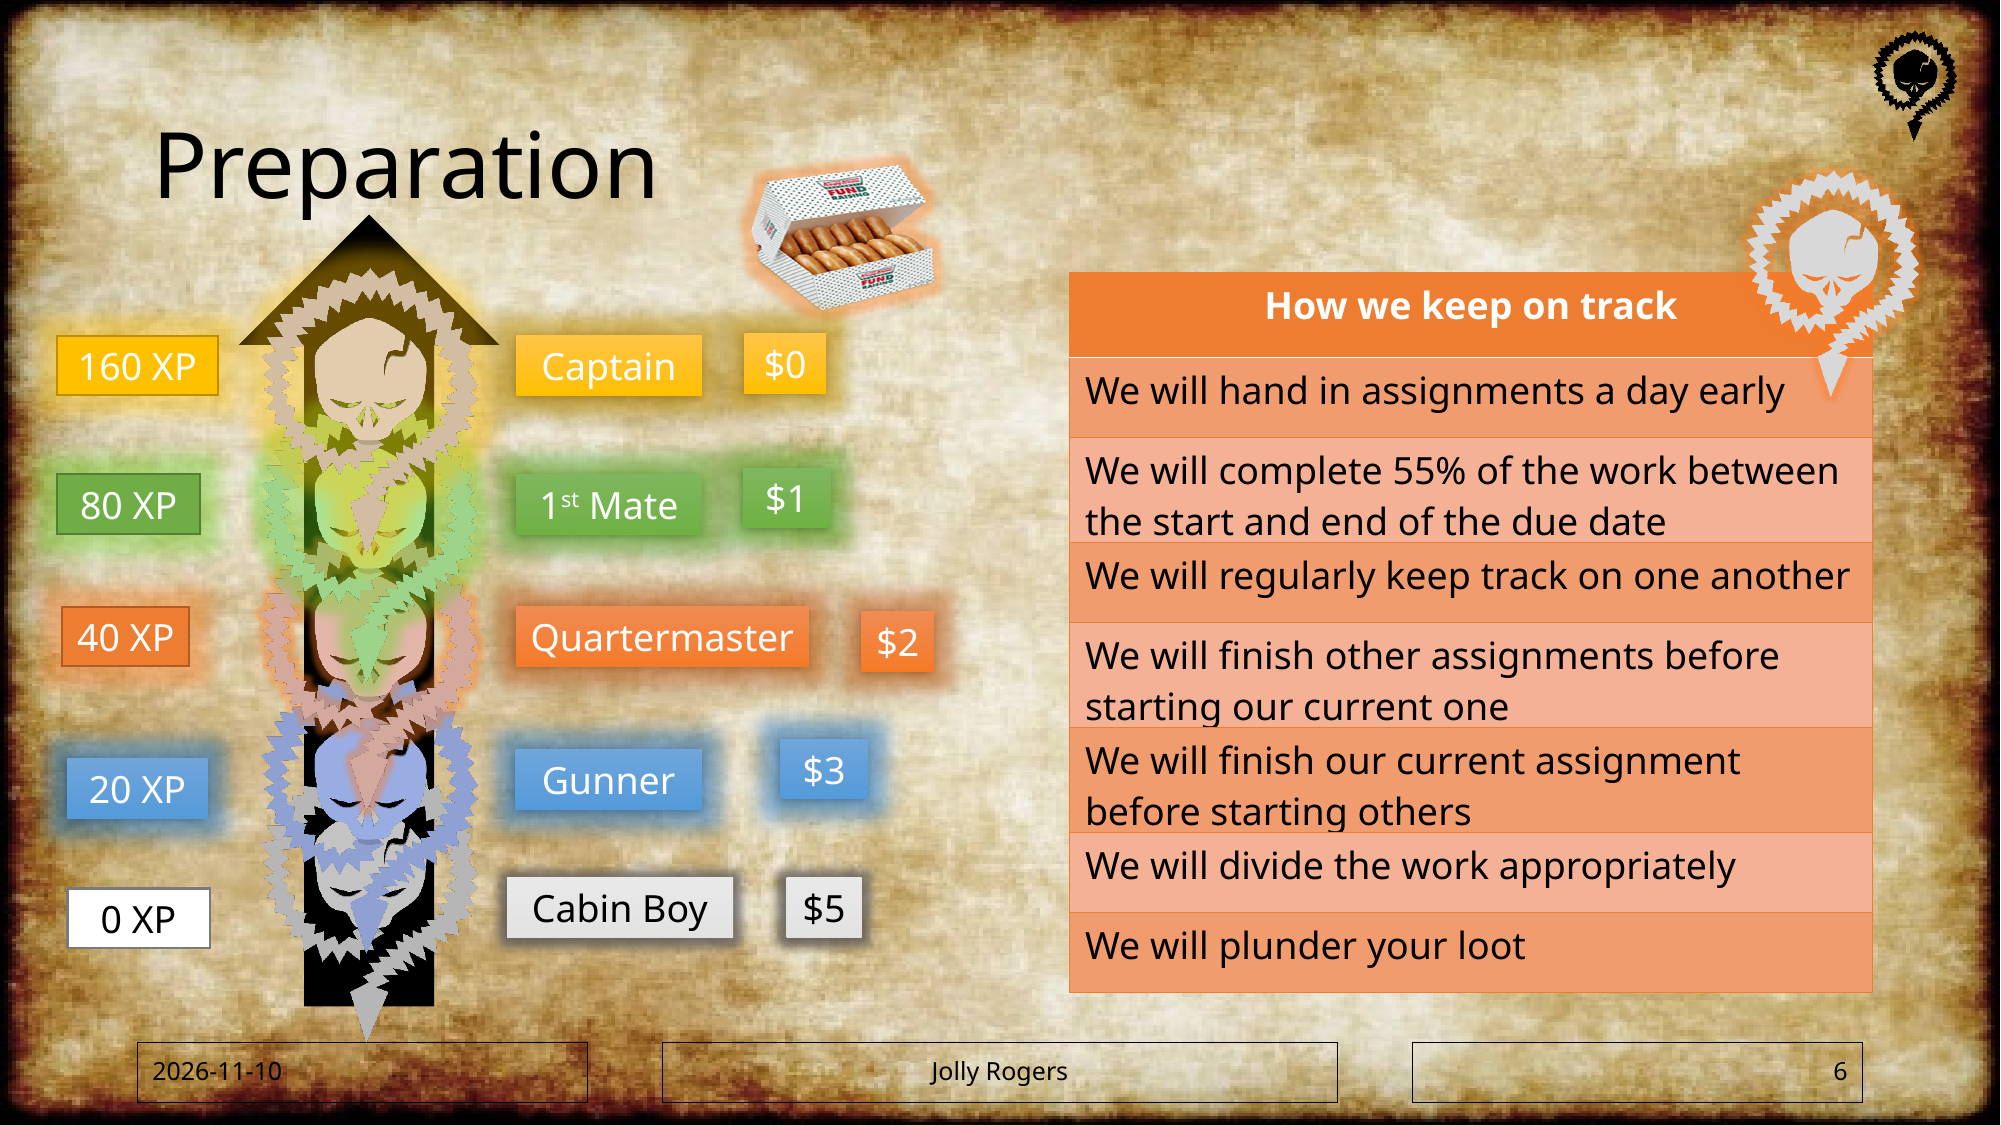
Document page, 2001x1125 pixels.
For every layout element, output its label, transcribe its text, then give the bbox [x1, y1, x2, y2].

text_box $5 [786, 877, 862, 938]
text_box [233, 240, 506, 278]
text_box 160 XP [56, 335, 219, 396]
table_cell We will plunder your loot [1070, 913, 1872, 992]
text_box 40 XP [61, 606, 190, 667]
table_header How we keep on track [1070, 273, 1738, 357]
text_box Cabin Boy [507, 877, 734, 938]
text_box $1 [742, 468, 831, 528]
slide_number 6 [1412, 1042, 1863, 1103]
text_box 20 XP [67, 758, 208, 819]
table_cell We will finish our current assignment before starting others [1070, 728, 1872, 832]
text_box Gunner [515, 749, 702, 810]
picture [0, 0, 2000, 1125]
text_box $2 [861, 611, 935, 672]
text_box Captain [516, 335, 702, 396]
table_cell We will finish other assignments before starting our current one [1070, 623, 1872, 727]
text_box 1st Mate [516, 474, 702, 535]
text_box 80 XP [56, 473, 201, 535]
footer Jolly Rogers [662, 1042, 1338, 1103]
text_box $0 [744, 333, 827, 394]
text_box Quartermaster [515, 606, 809, 667]
table_cell We will regularly keep track on one another [1070, 543, 1872, 622]
text_box $3 [780, 739, 869, 799]
text_box 0 XP [66, 887, 211, 949]
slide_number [137, 1042, 588, 1103]
title Preparation [137, 59, 1863, 278]
table_cell We will hand in assignments a day early [1070, 358, 1872, 437]
table_cell We will divide the work appropriately [1070, 833, 1872, 912]
table_cell We will complete 55% of the work between the start and end of the due date [1070, 438, 1872, 542]
